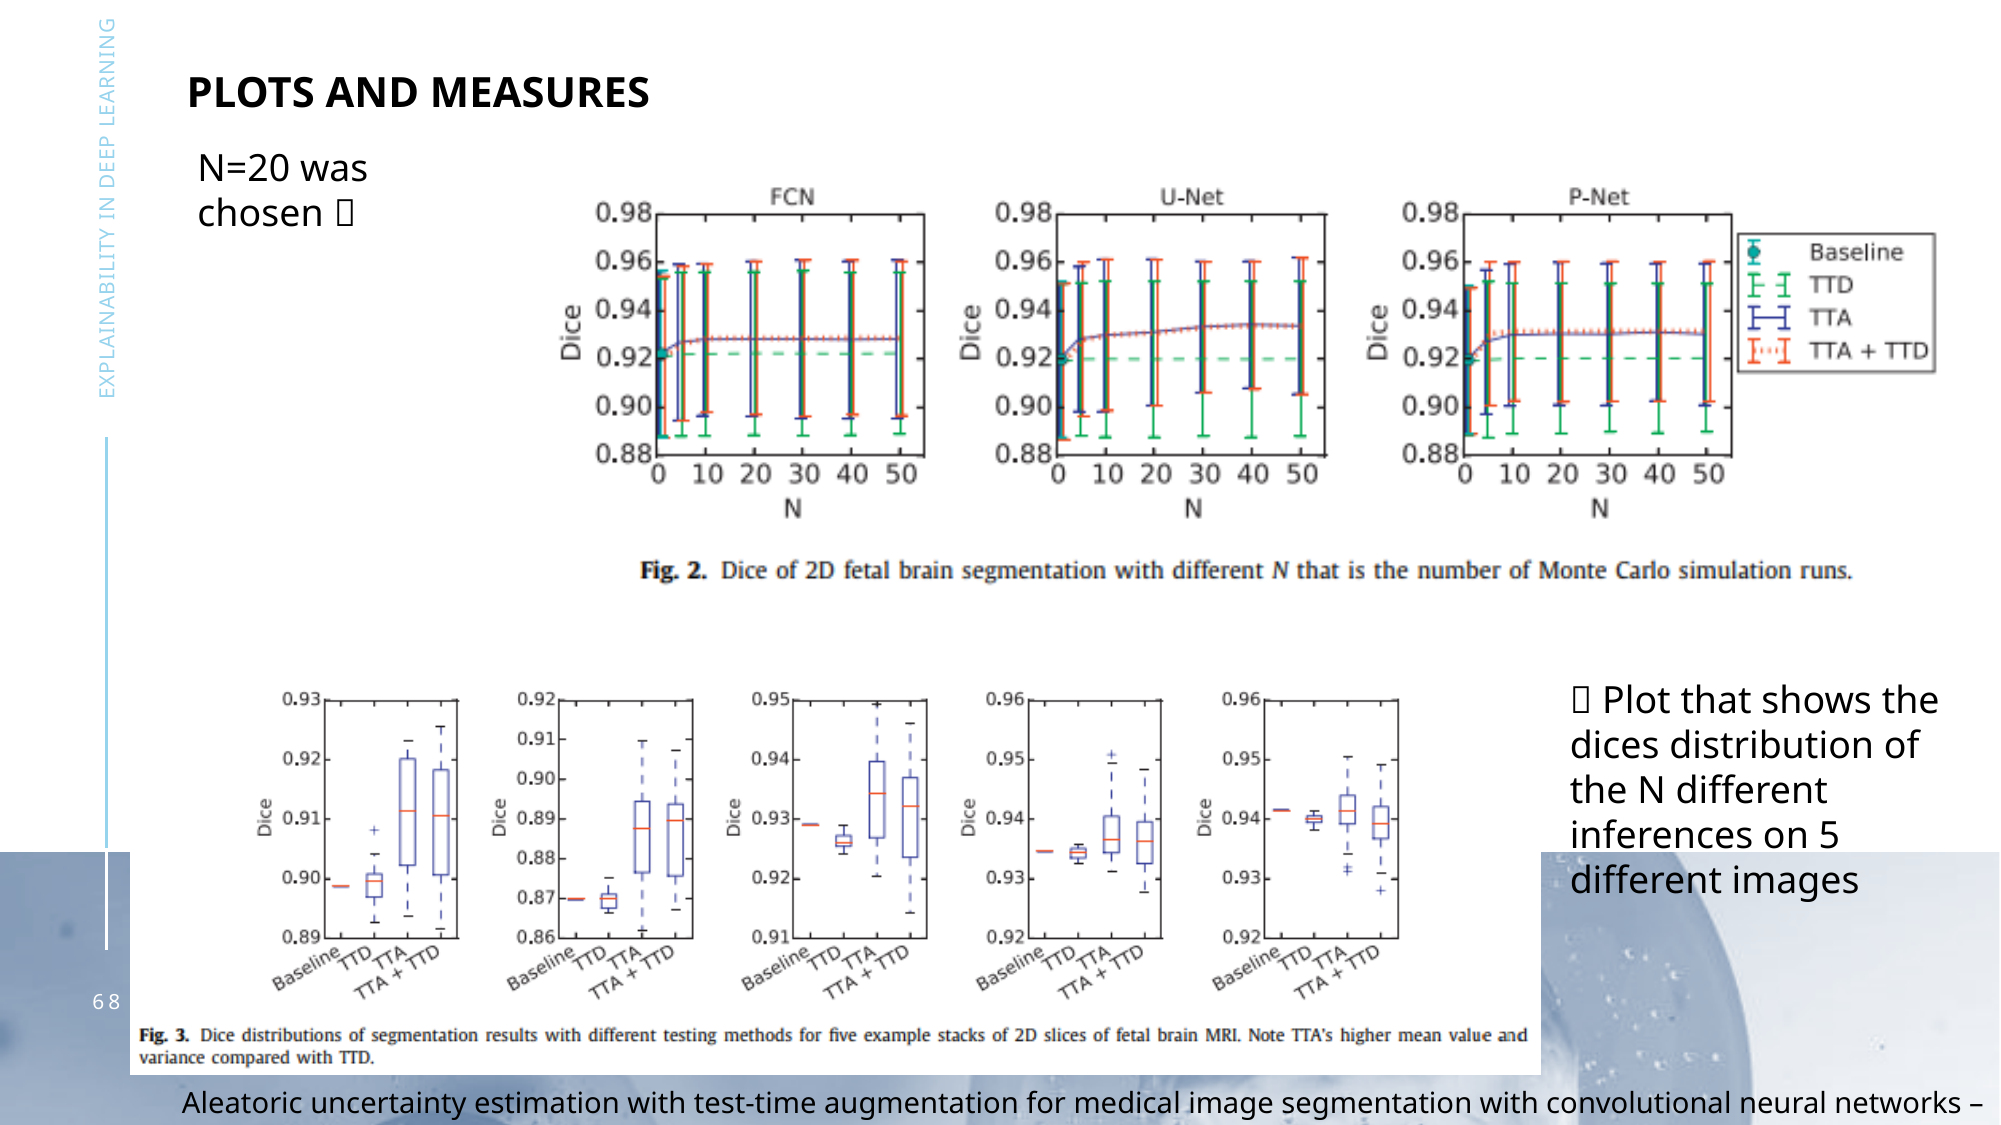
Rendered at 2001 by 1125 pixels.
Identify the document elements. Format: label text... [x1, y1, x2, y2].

text_box [186, 554, 1904, 603]
picture [521, 141, 1956, 592]
list Plots and measures [186, 50, 1904, 117]
footer Explainability in deep learning [85, 14, 127, 400]
text_box  Plot that shows the dices distribution of the N different inferences on 5 different images [1569, 675, 1956, 852]
picture [0, 675, 2000, 1125]
list N=20 was chosen  [197, 143, 493, 192]
